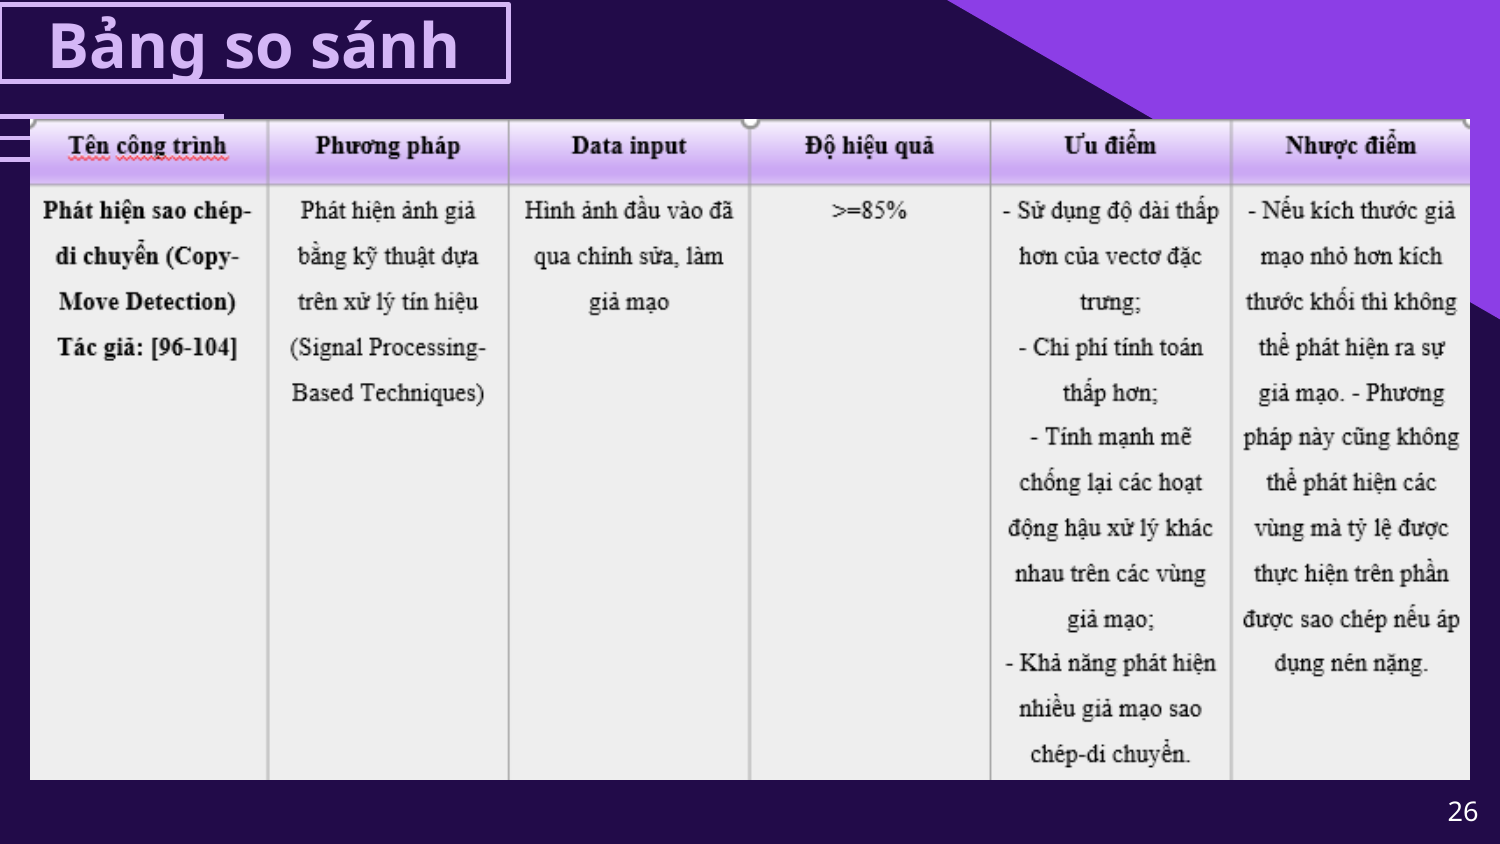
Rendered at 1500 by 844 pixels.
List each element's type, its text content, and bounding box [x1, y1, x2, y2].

slide_number 26 [1403, 779, 1494, 844]
picture [30, 118, 1470, 780]
title Bảng so sánh [0, 2, 511, 84]
text_box [947, 0, 1500, 320]
